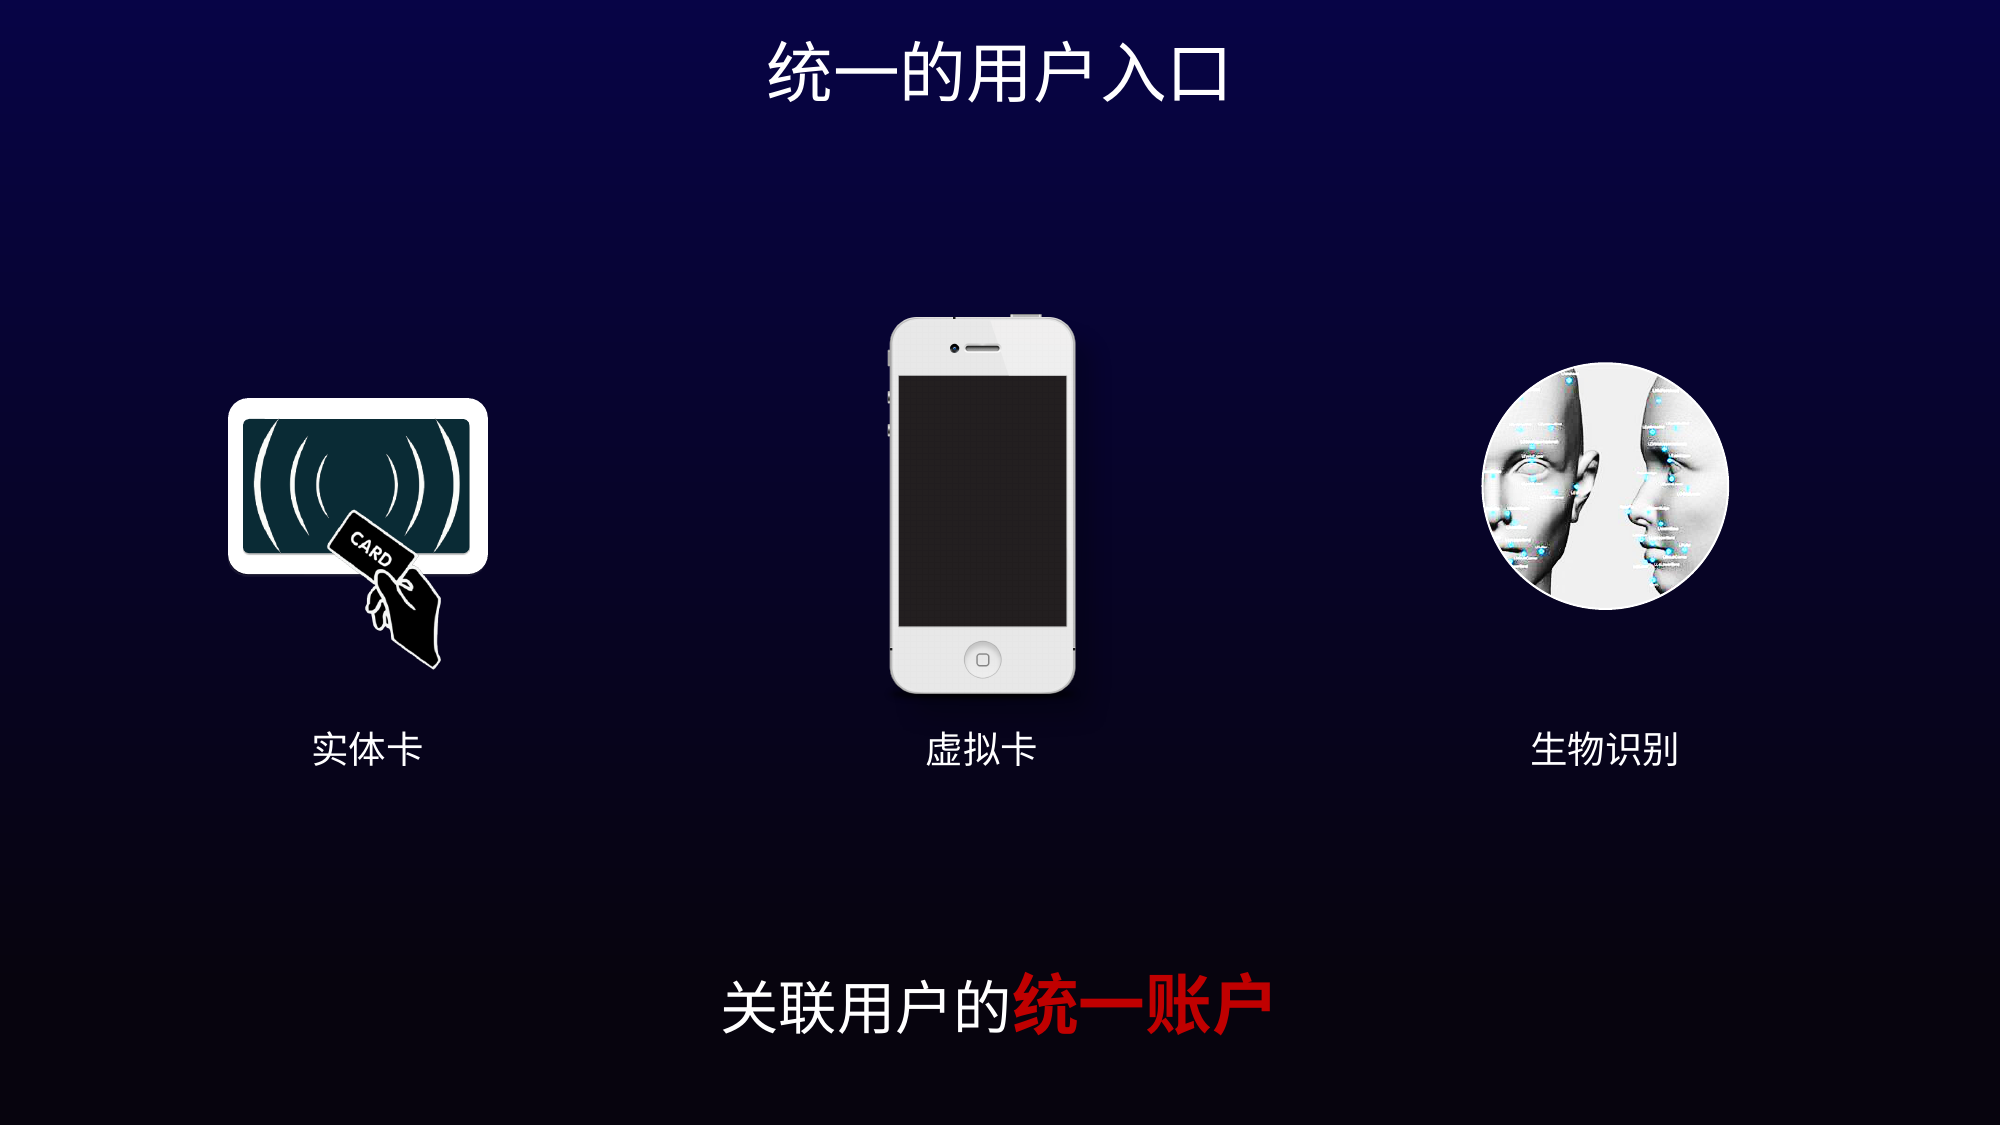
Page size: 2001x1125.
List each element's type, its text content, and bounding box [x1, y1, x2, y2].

text_box [1481, 362, 1730, 610]
text_box 实体卡 [211, 719, 524, 779]
text_box 生物识别 [1449, 719, 1762, 779]
list 统一的用户入口 [132, 23, 1868, 129]
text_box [228, 397, 488, 670]
picture [880, 308, 1085, 720]
text_box 关联用户的统一账户 [554, 955, 1446, 1051]
text_box 虚拟卡 [825, 719, 1139, 779]
